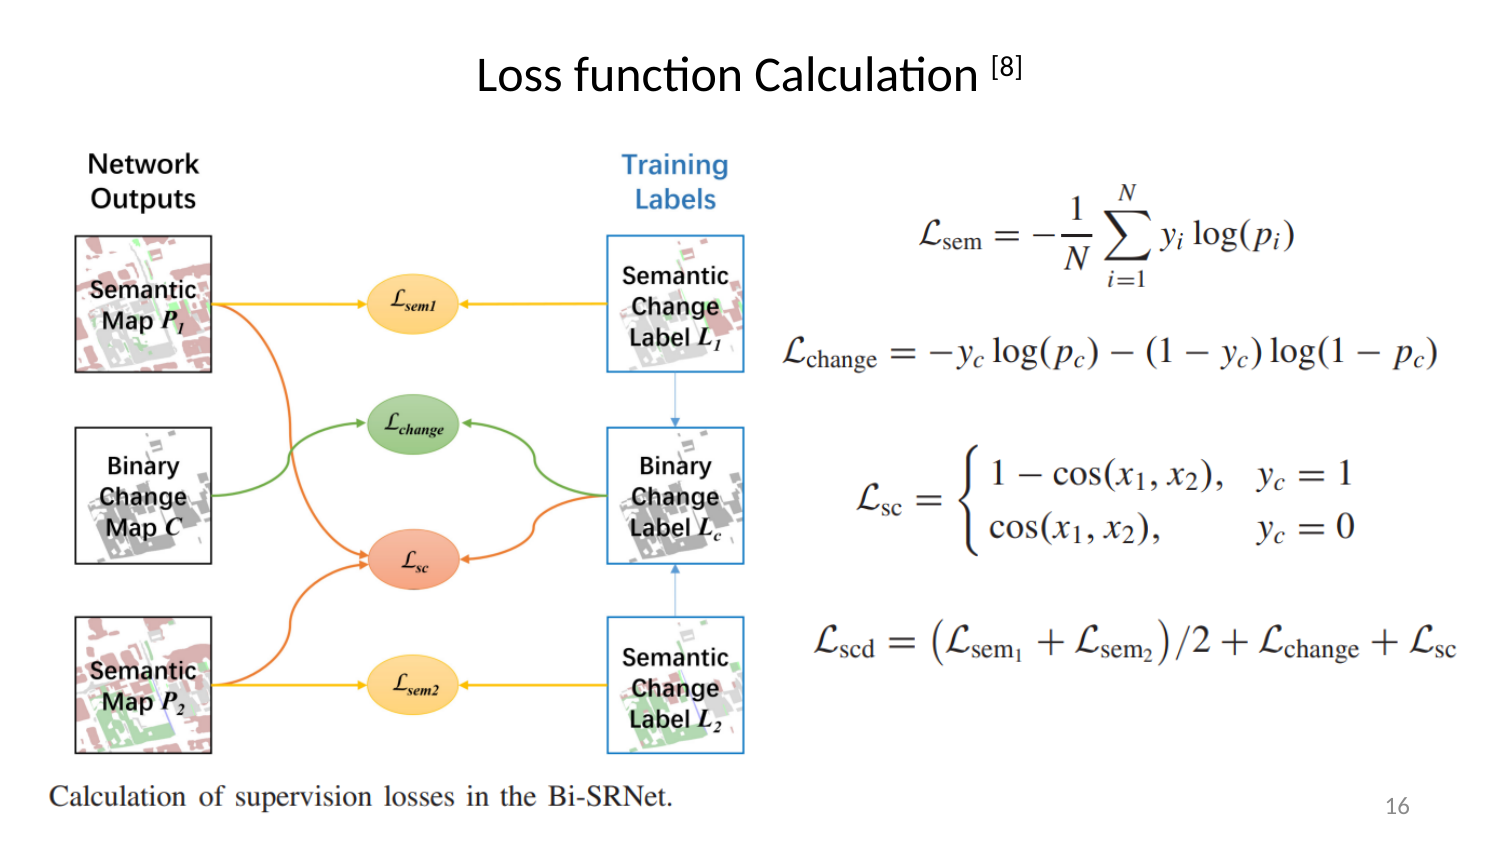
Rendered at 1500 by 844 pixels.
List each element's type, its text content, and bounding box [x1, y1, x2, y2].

picture [810, 603, 1474, 673]
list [16, 121, 790, 823]
picture [769, 318, 1452, 382]
picture [846, 441, 1375, 557]
slide_number 16 [1074, 782, 1425, 827]
title Loss function Calculation [8] [75, 33, 1425, 110]
picture [910, 171, 1312, 297]
